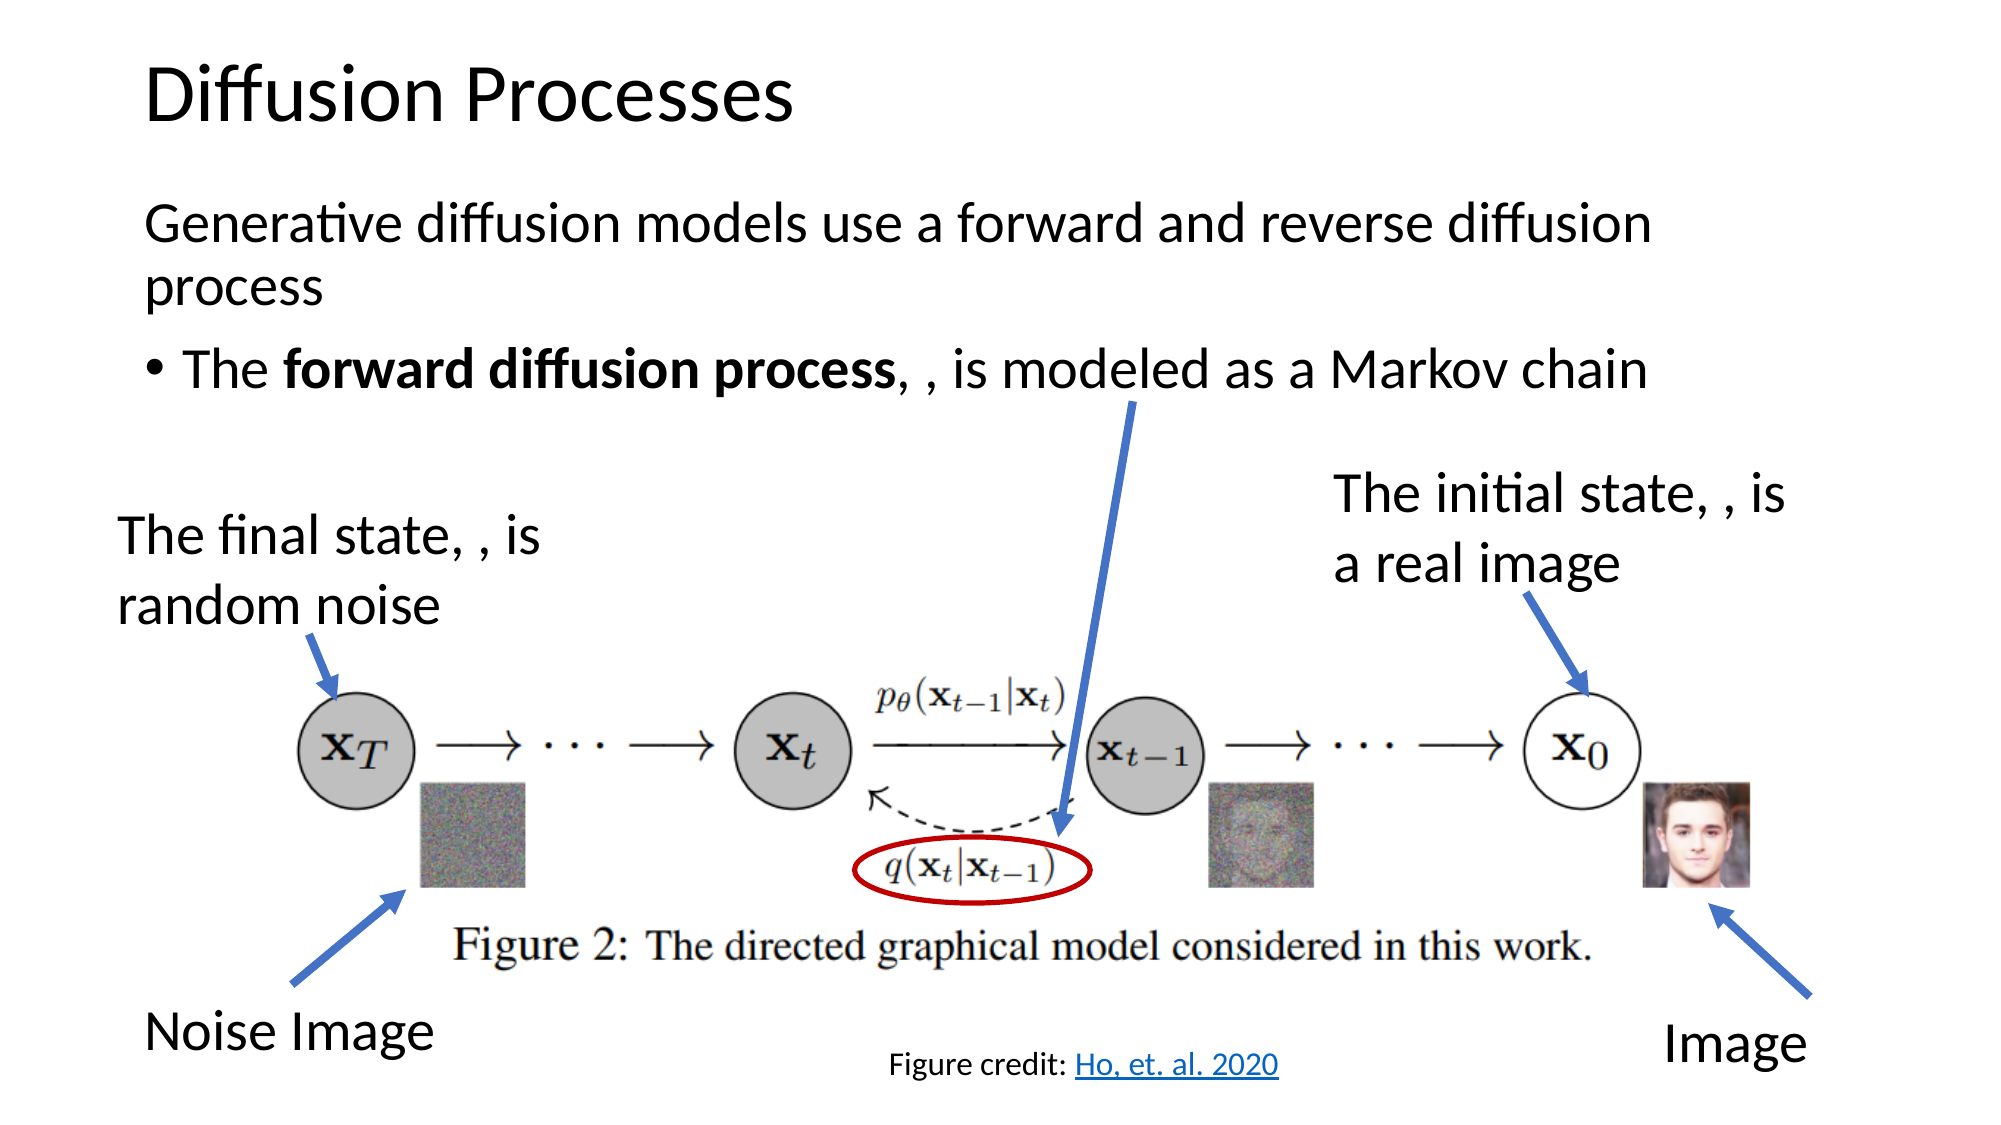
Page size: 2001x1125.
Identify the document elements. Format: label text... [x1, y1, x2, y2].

picture [276, 669, 1762, 985]
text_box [308, 634, 337, 702]
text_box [1058, 401, 1133, 838]
text_box Figure credit: Ho, et. al. 2020 [874, 1034, 1344, 1090]
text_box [1525, 592, 1590, 698]
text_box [291, 889, 407, 985]
title Diffusion Processes [129, 22, 1855, 166]
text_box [1708, 903, 1810, 997]
